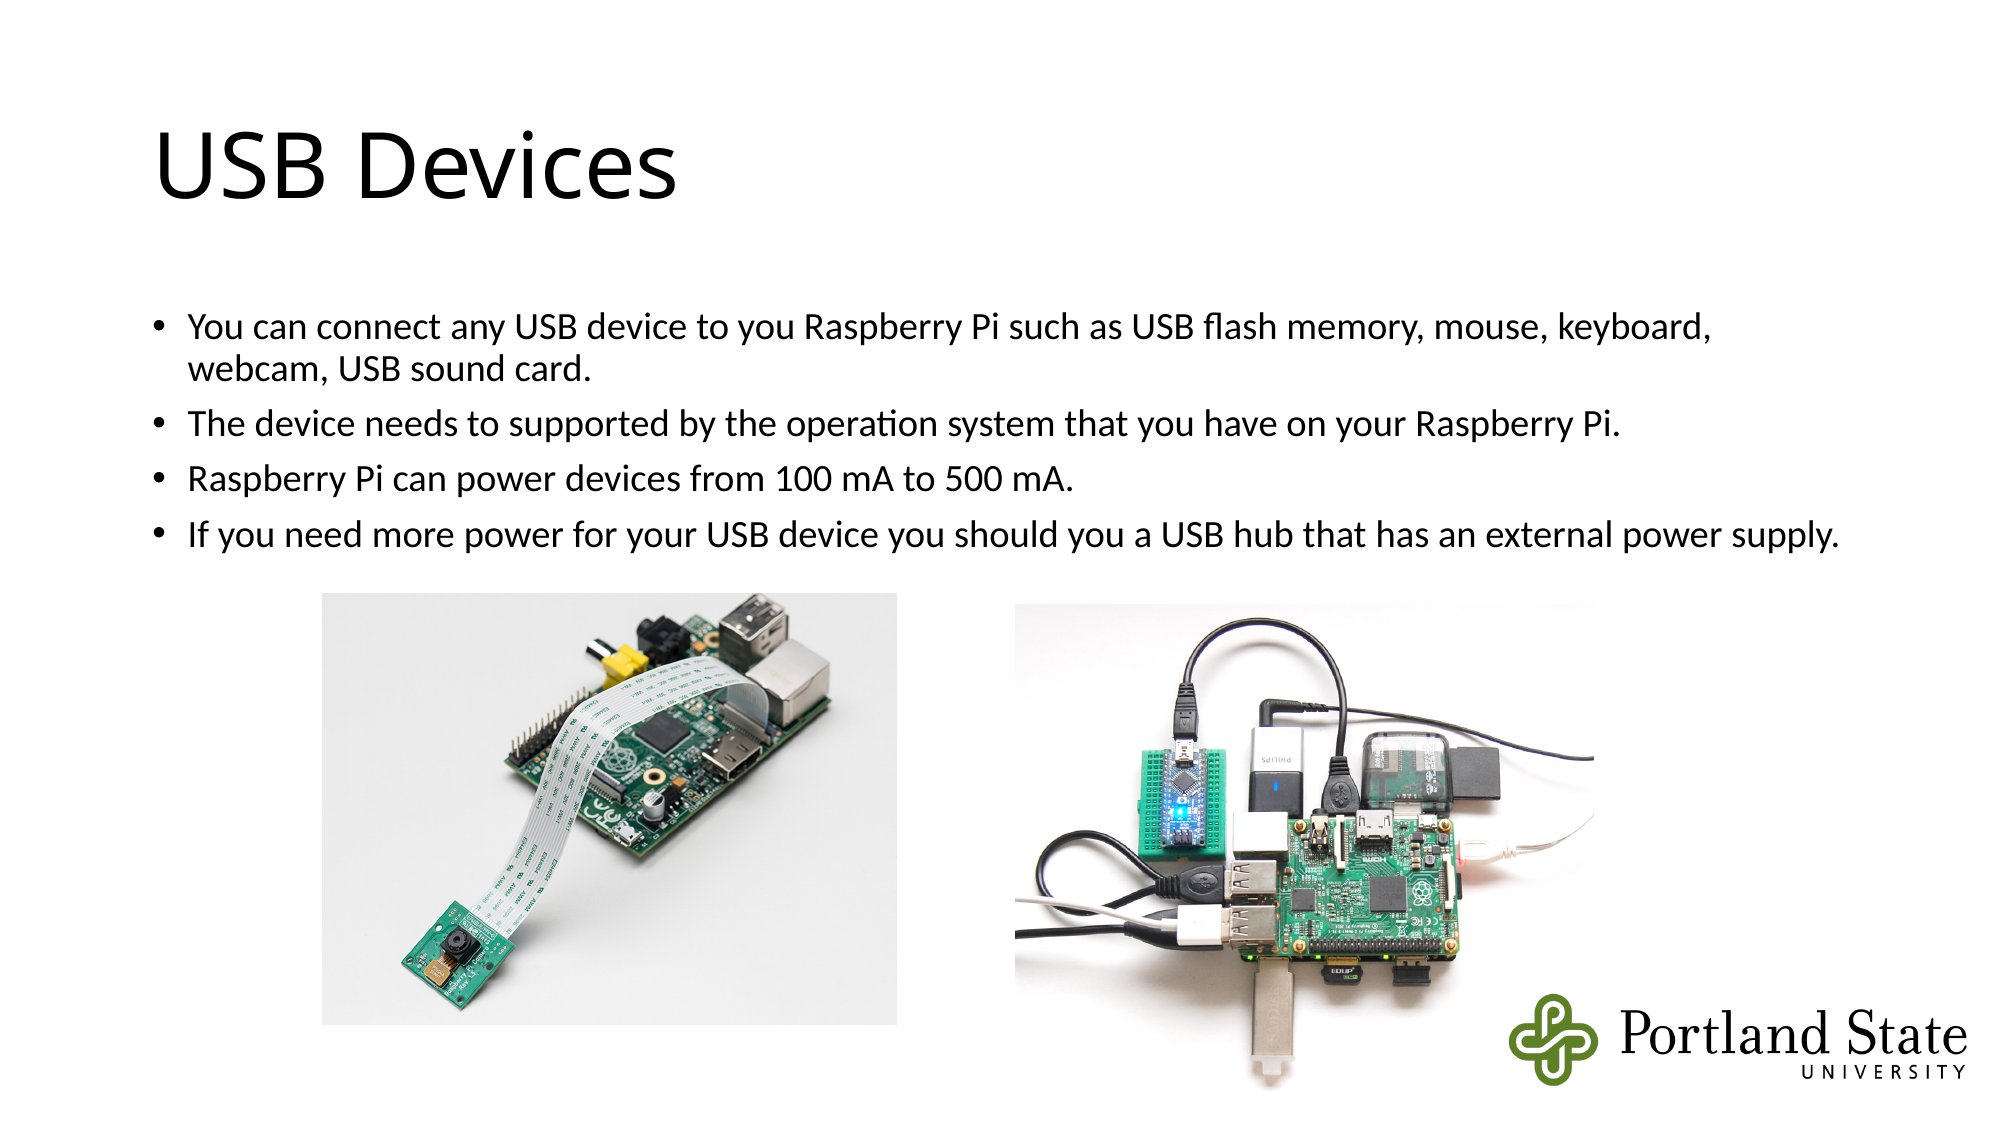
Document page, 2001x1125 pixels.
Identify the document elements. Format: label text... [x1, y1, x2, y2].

list You can connect any USB device to you Raspberry Pi such as USB flash memory, mouse, keyboard, webcam, USB sound card. The device needs to supported by the operation system that you have on your Raspberry Pi. Raspberry Pi can power devices from 100 mA to 500 mA. If you need more power for your USB device you should you a USB hub that has an external power supply. [137, 299, 1863, 605]
picture [322, 593, 897, 1025]
title USB Devices [137, 59, 1863, 278]
picture [1015, 604, 1984, 1106]
